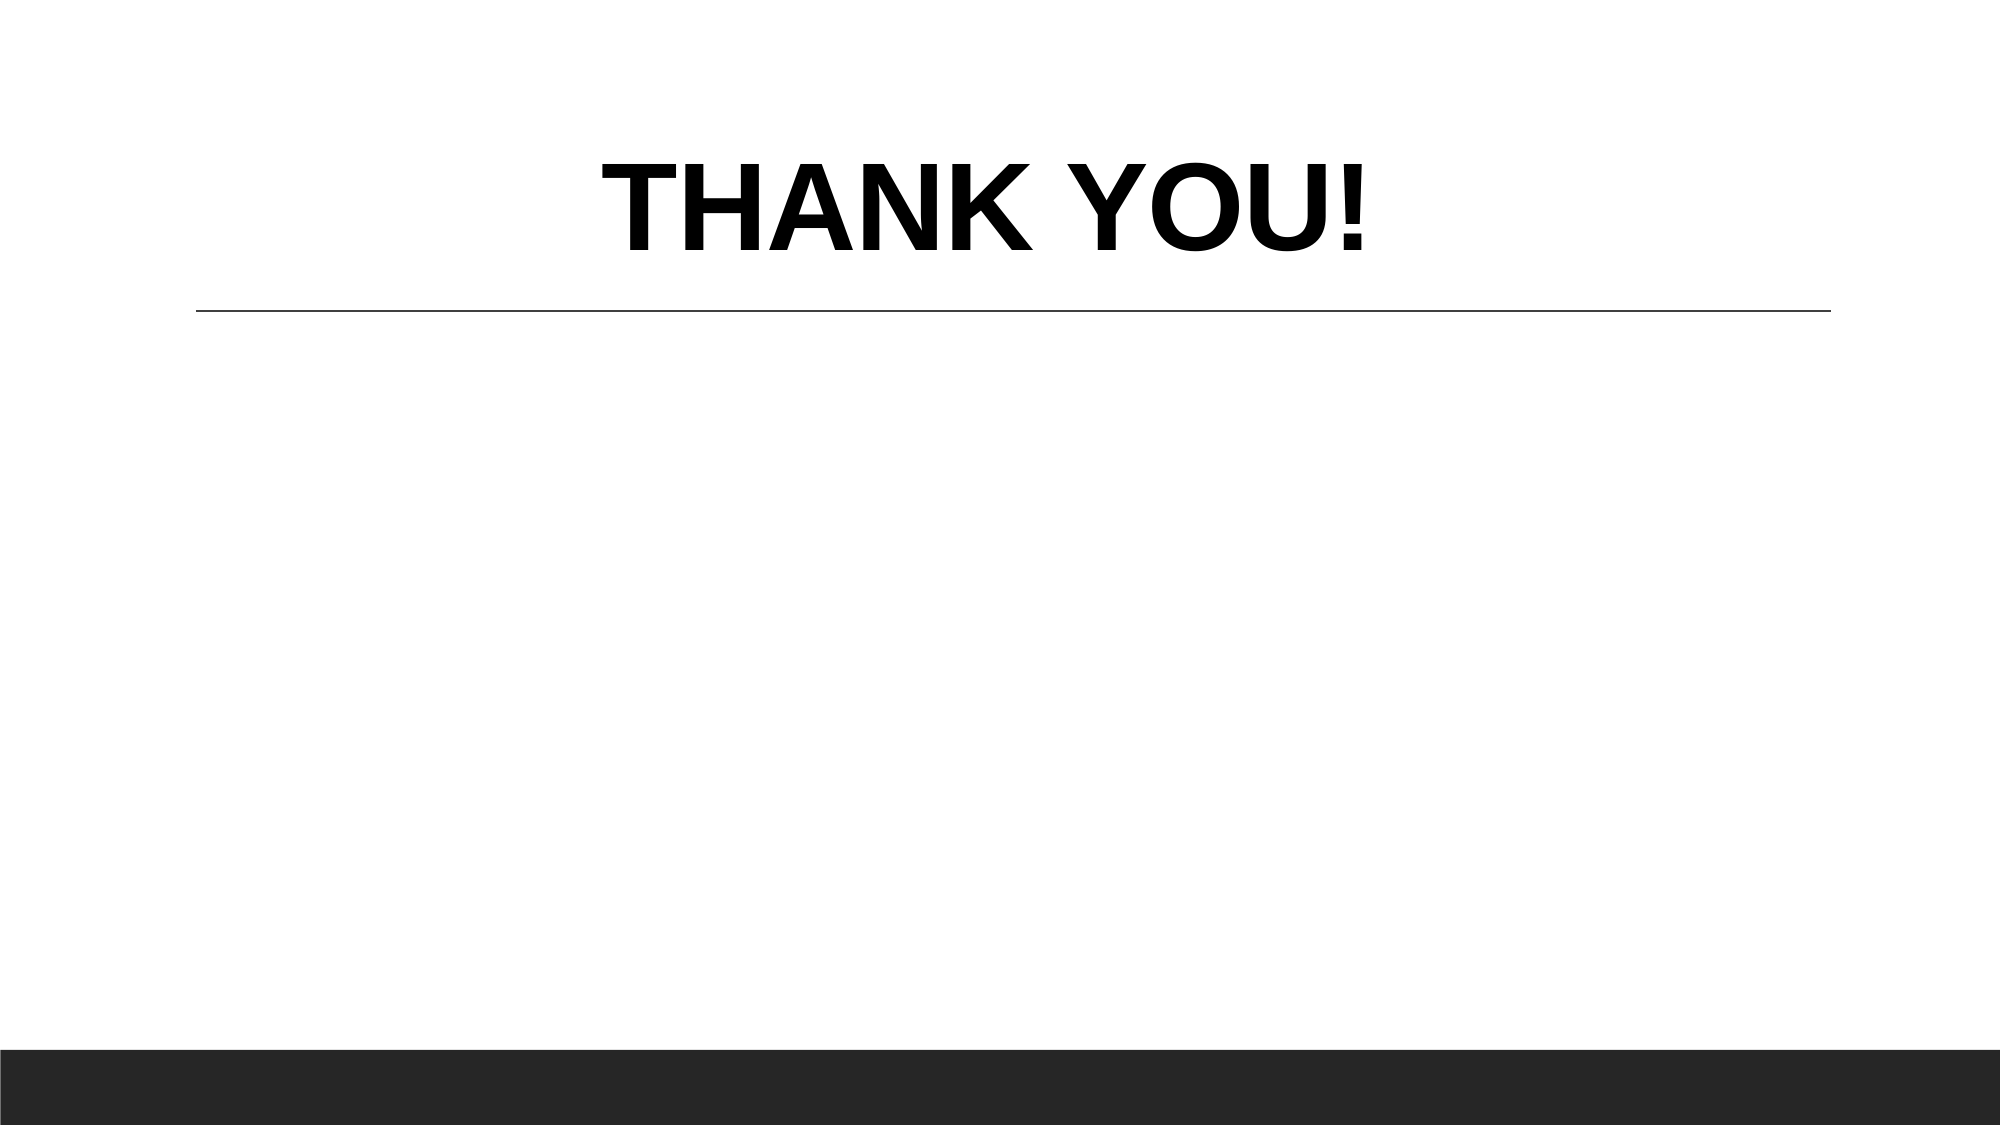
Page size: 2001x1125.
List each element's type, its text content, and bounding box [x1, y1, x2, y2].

title THANK YOU! [180, 47, 1830, 285]
